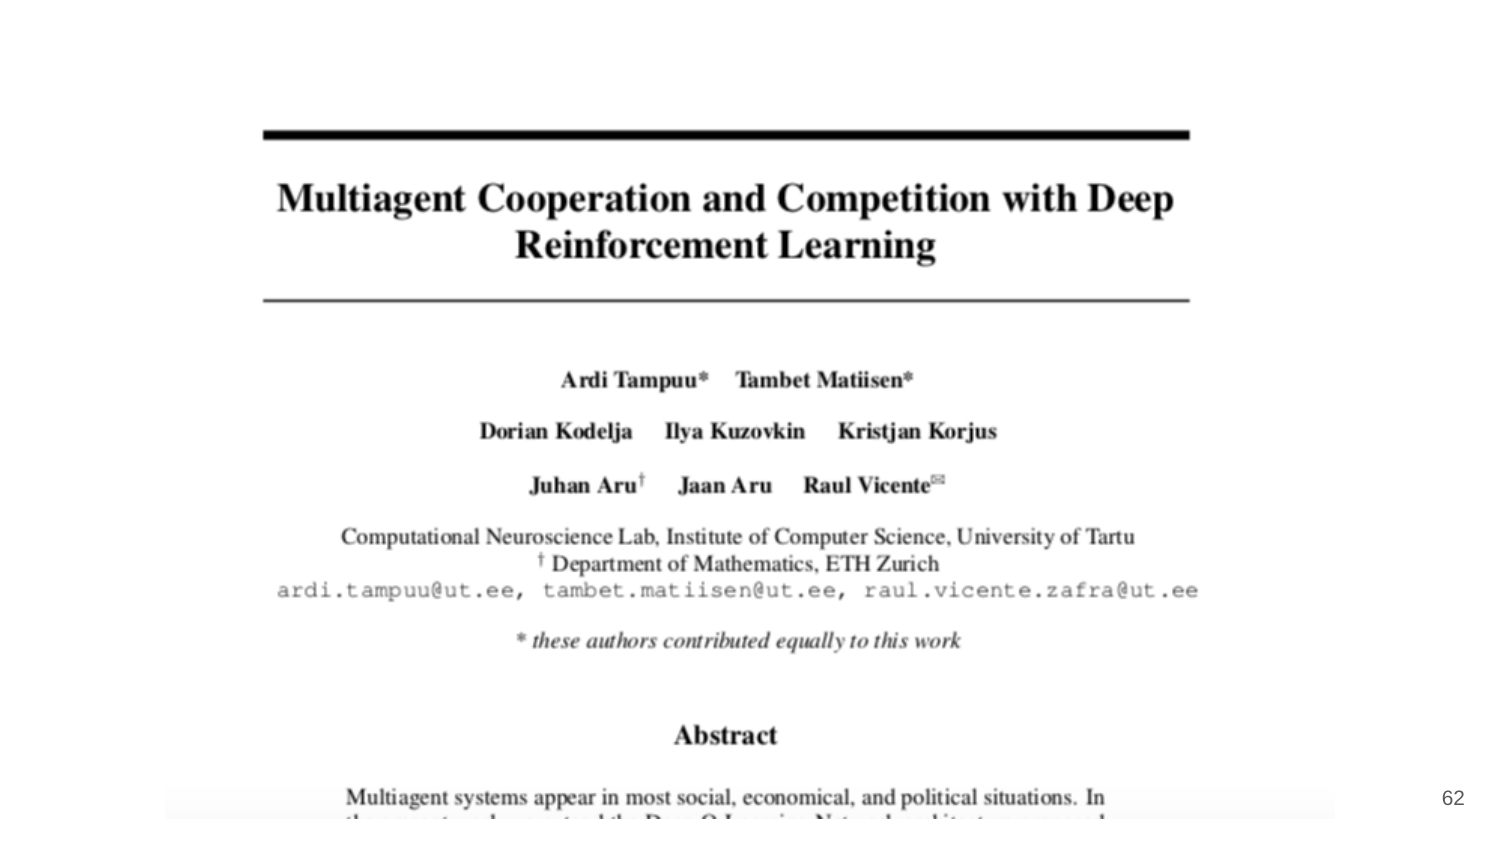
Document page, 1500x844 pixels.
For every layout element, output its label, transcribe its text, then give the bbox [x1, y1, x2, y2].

picture [164, 24, 1336, 819]
slide_number ‹#› [1389, 764, 1480, 830]
